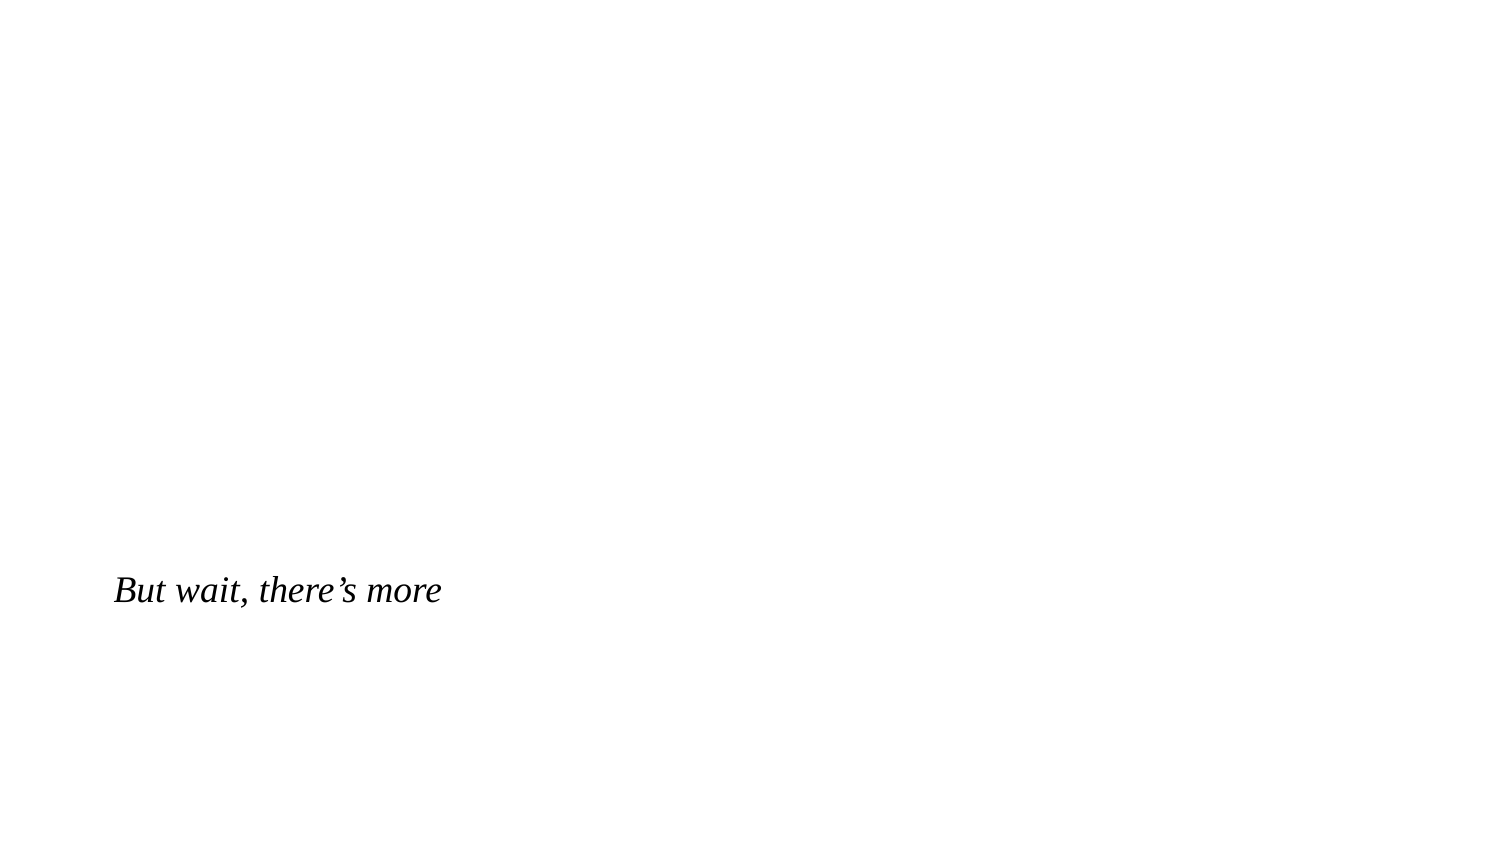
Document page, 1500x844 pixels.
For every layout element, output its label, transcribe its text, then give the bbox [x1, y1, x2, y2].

list But wait, there’s more [102, 564, 1397, 750]
